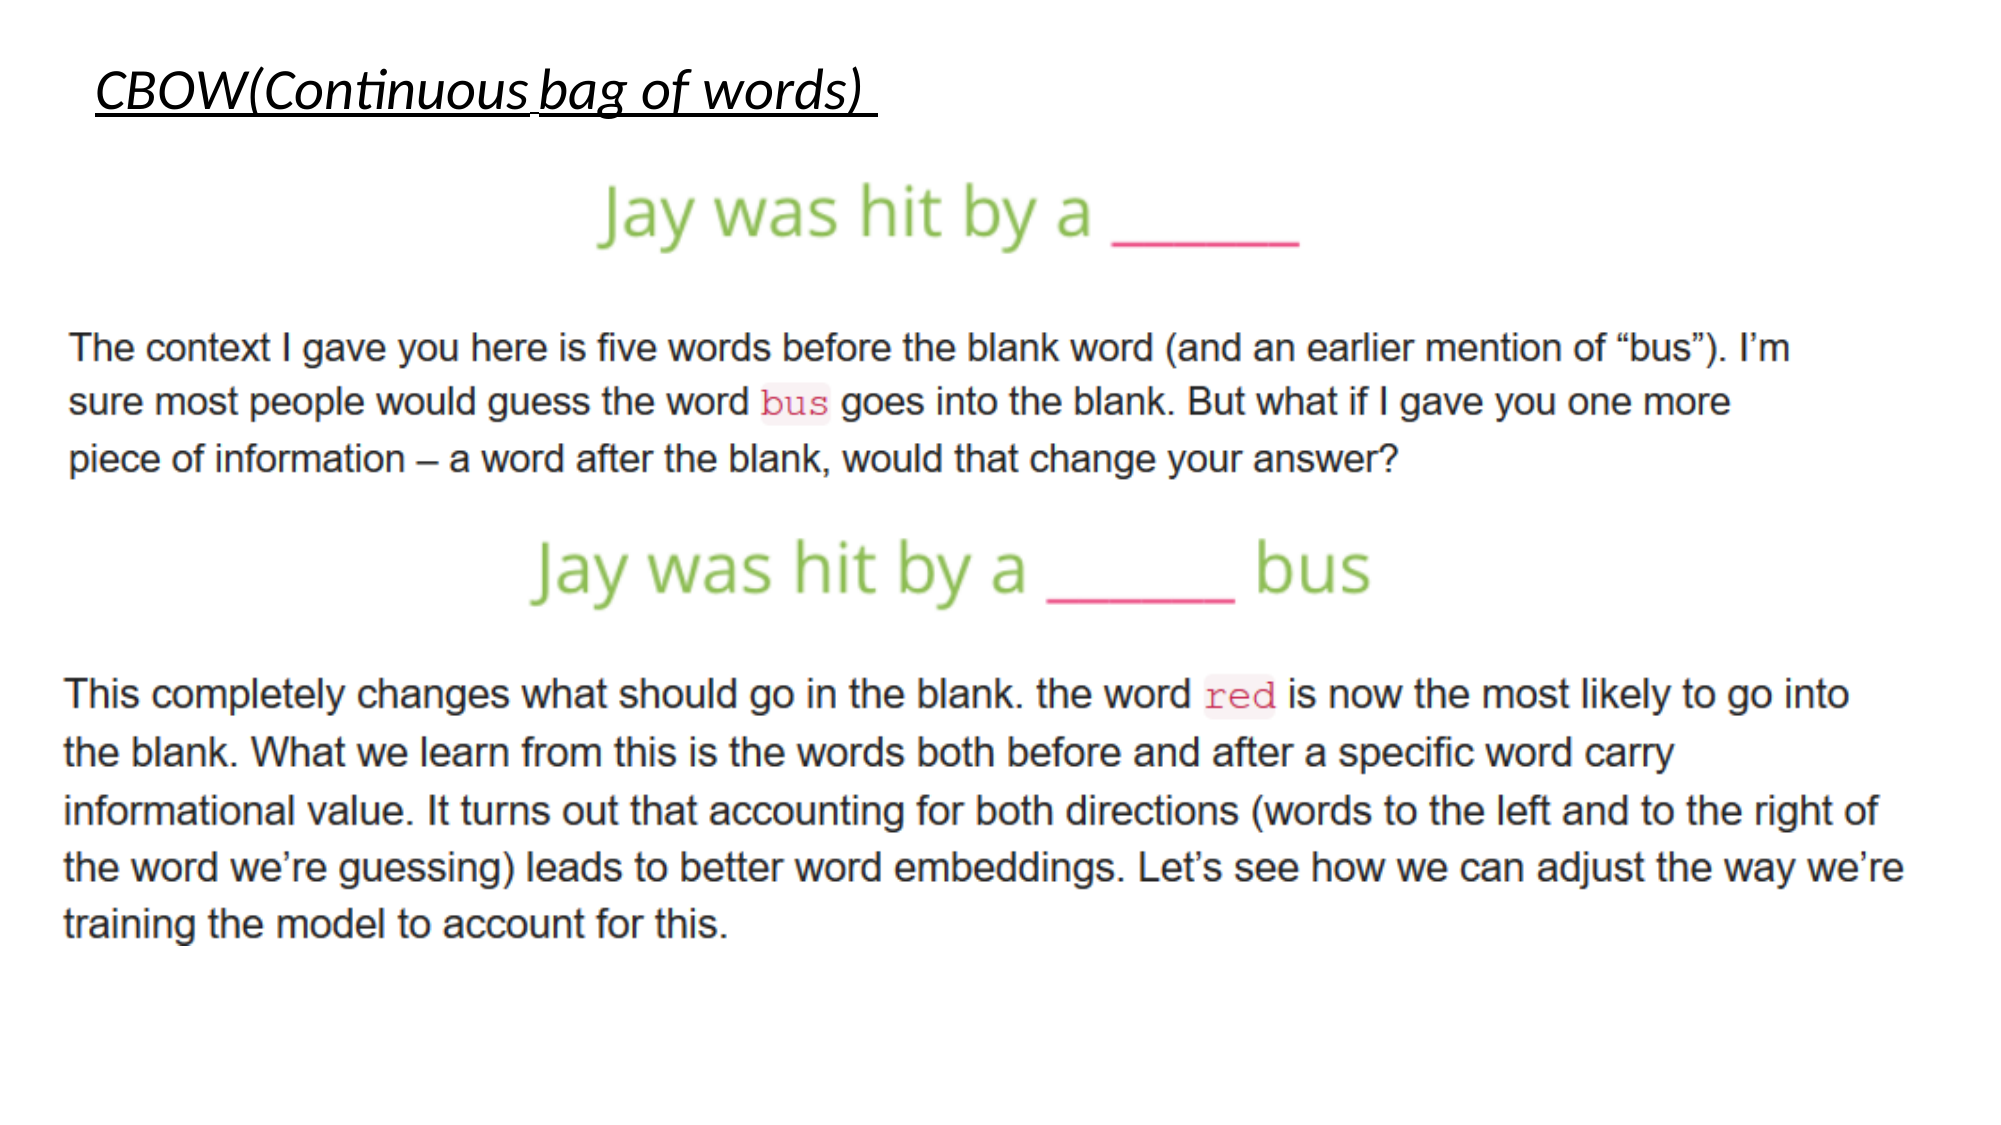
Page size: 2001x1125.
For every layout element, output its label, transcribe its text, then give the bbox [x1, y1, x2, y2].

picture [58, 149, 1812, 631]
picture [58, 650, 1909, 946]
text_box CBOW(Continuous bag of words) [80, 43, 894, 129]
